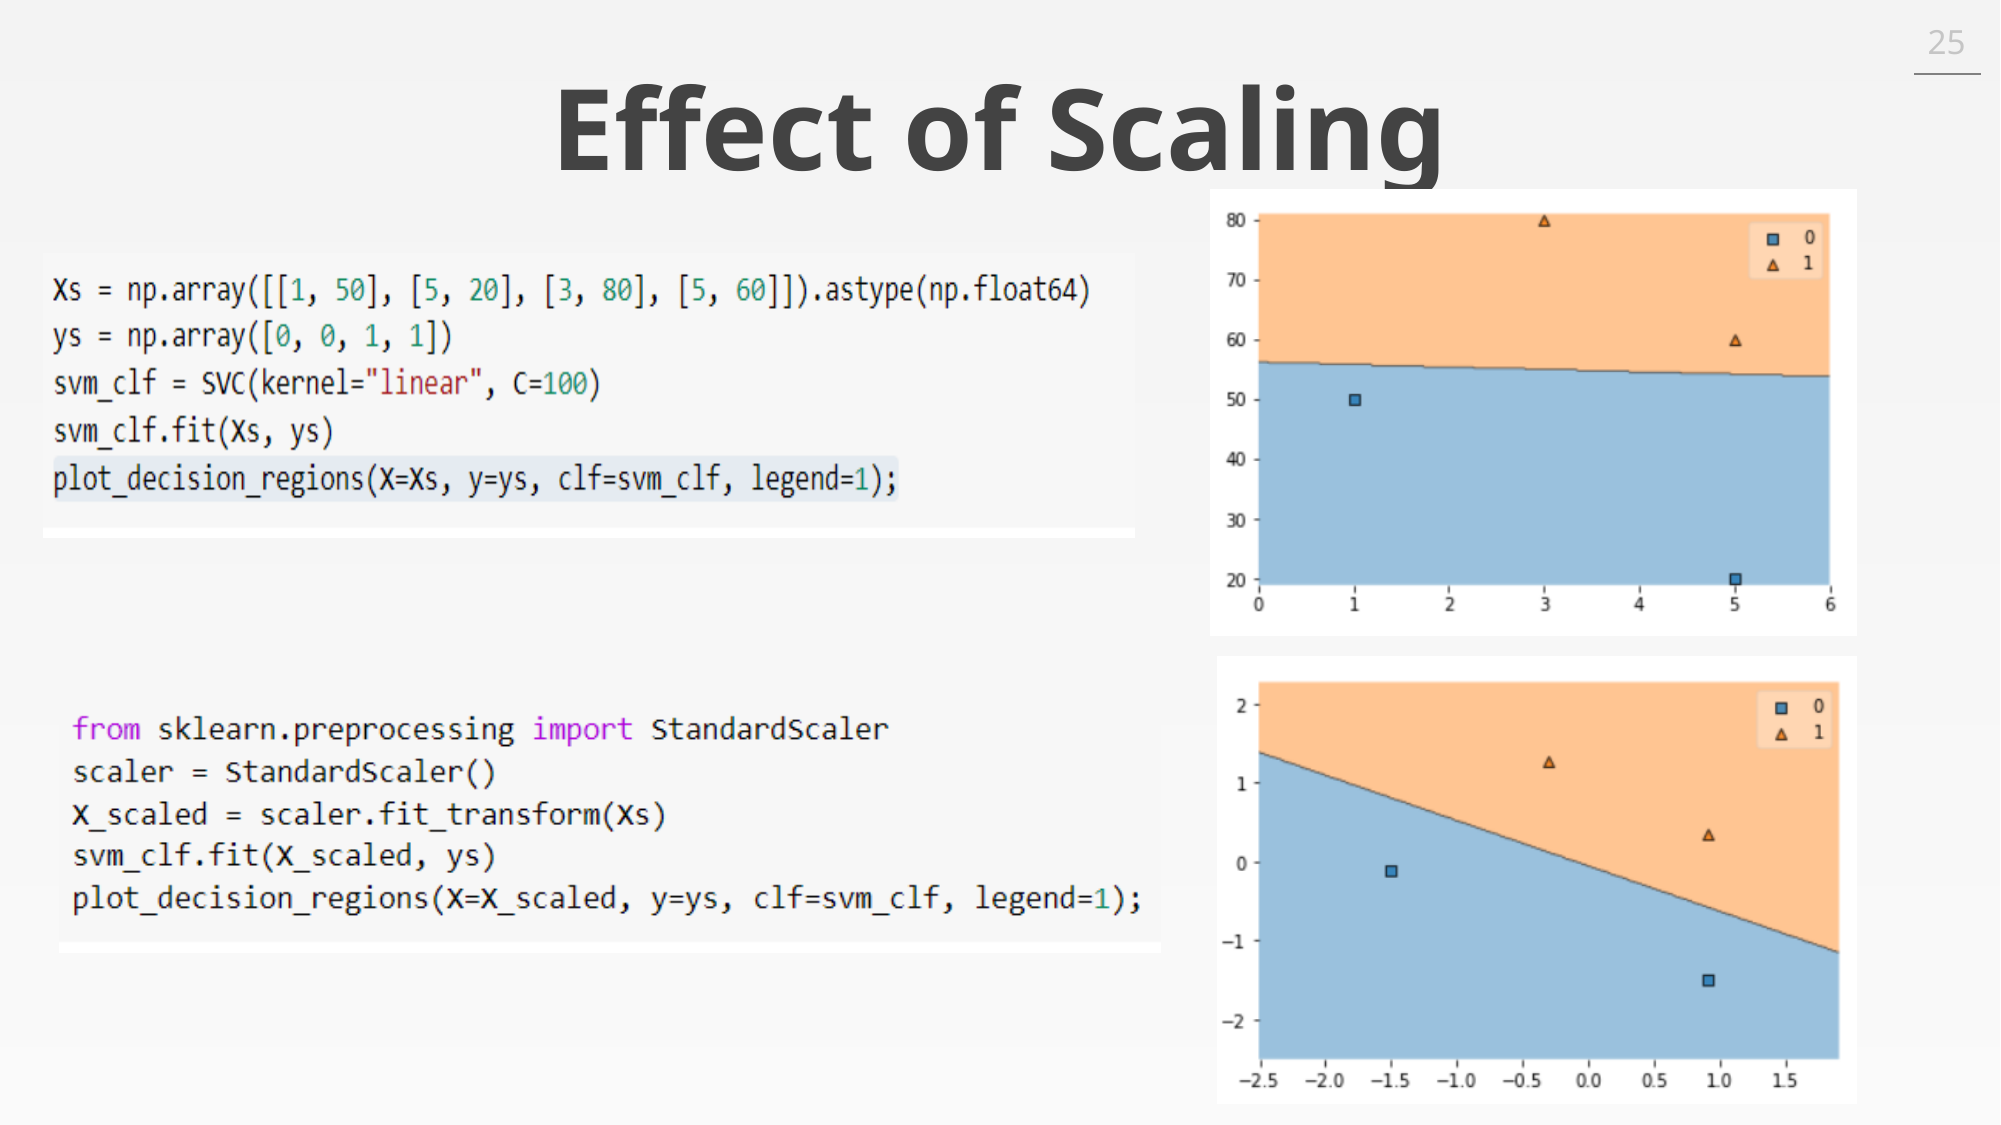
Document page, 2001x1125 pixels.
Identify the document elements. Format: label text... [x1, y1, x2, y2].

picture [43, 253, 1135, 538]
picture [1210, 189, 1857, 636]
picture [59, 697, 1161, 953]
title Effect of Scaling [0, 43, 2000, 224]
slide_number 25 [1896, 13, 1981, 74]
picture [1217, 656, 1857, 1104]
